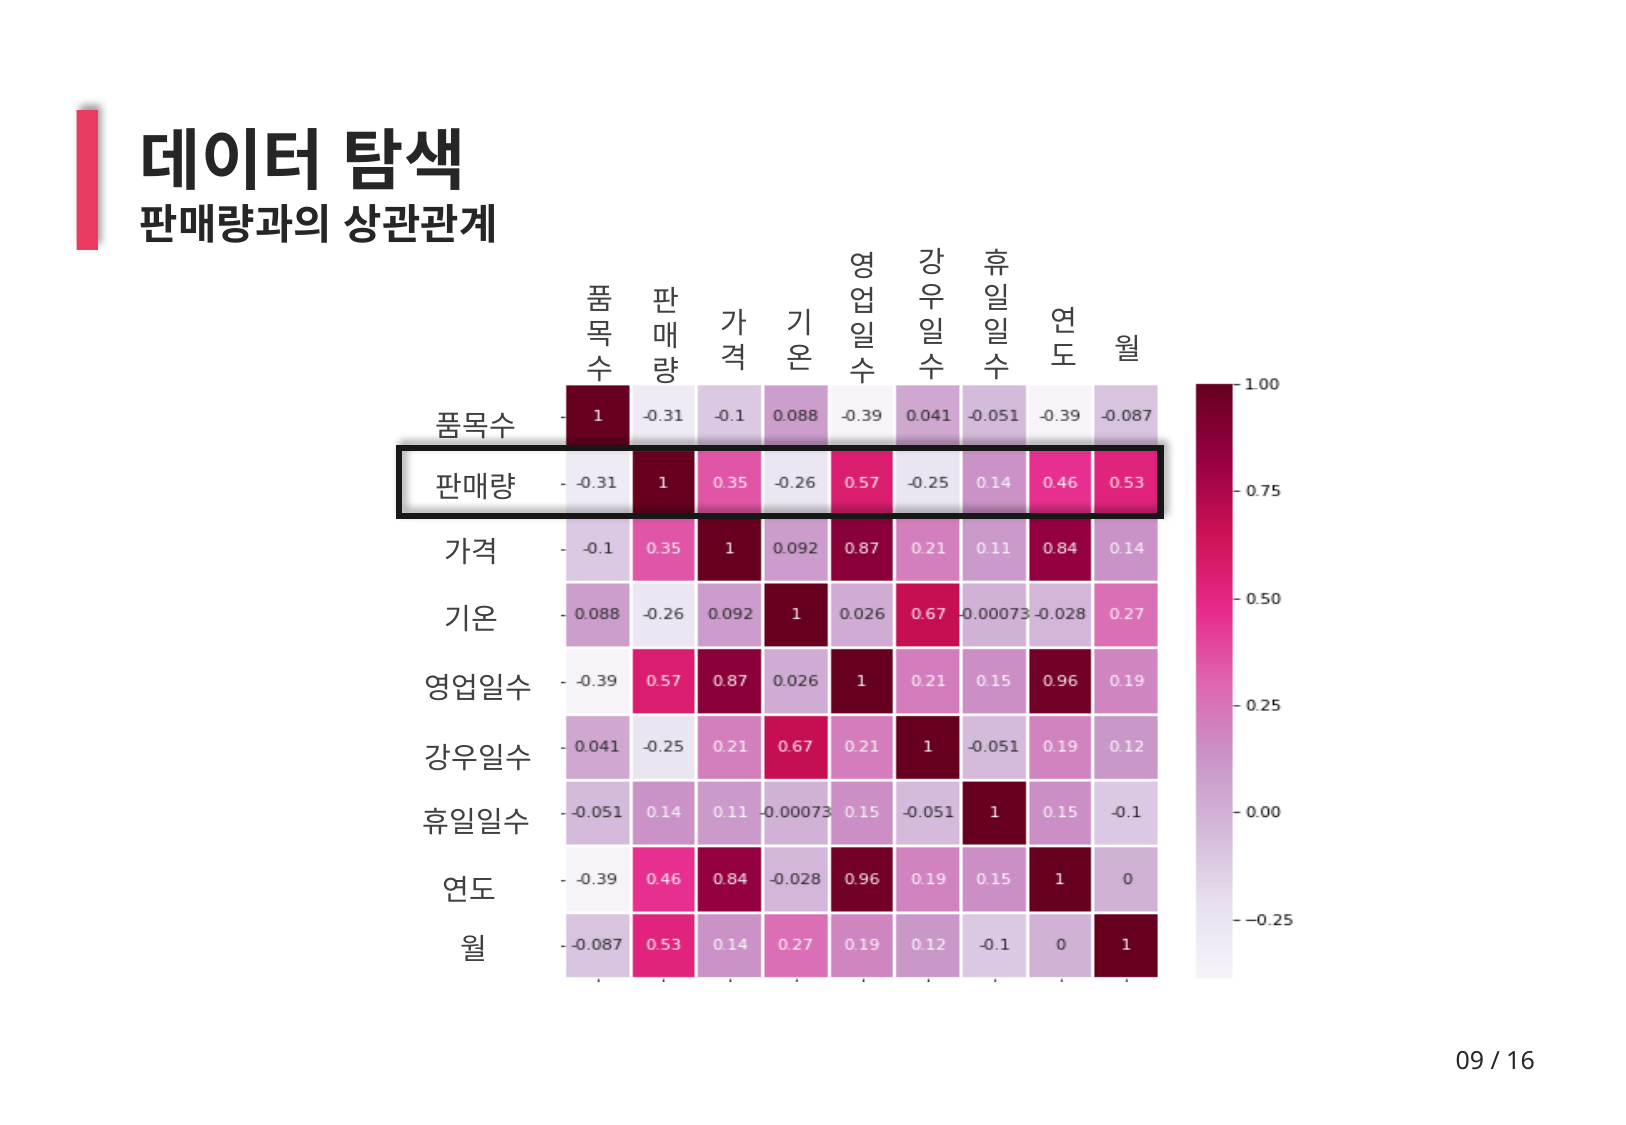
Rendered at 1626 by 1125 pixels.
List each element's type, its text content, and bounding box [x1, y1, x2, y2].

text_box [398, 447, 408, 517]
text_box 09 / 16 [1440, 1037, 1560, 1082]
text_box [76, 110, 527, 257]
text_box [408, 235, 1309, 982]
